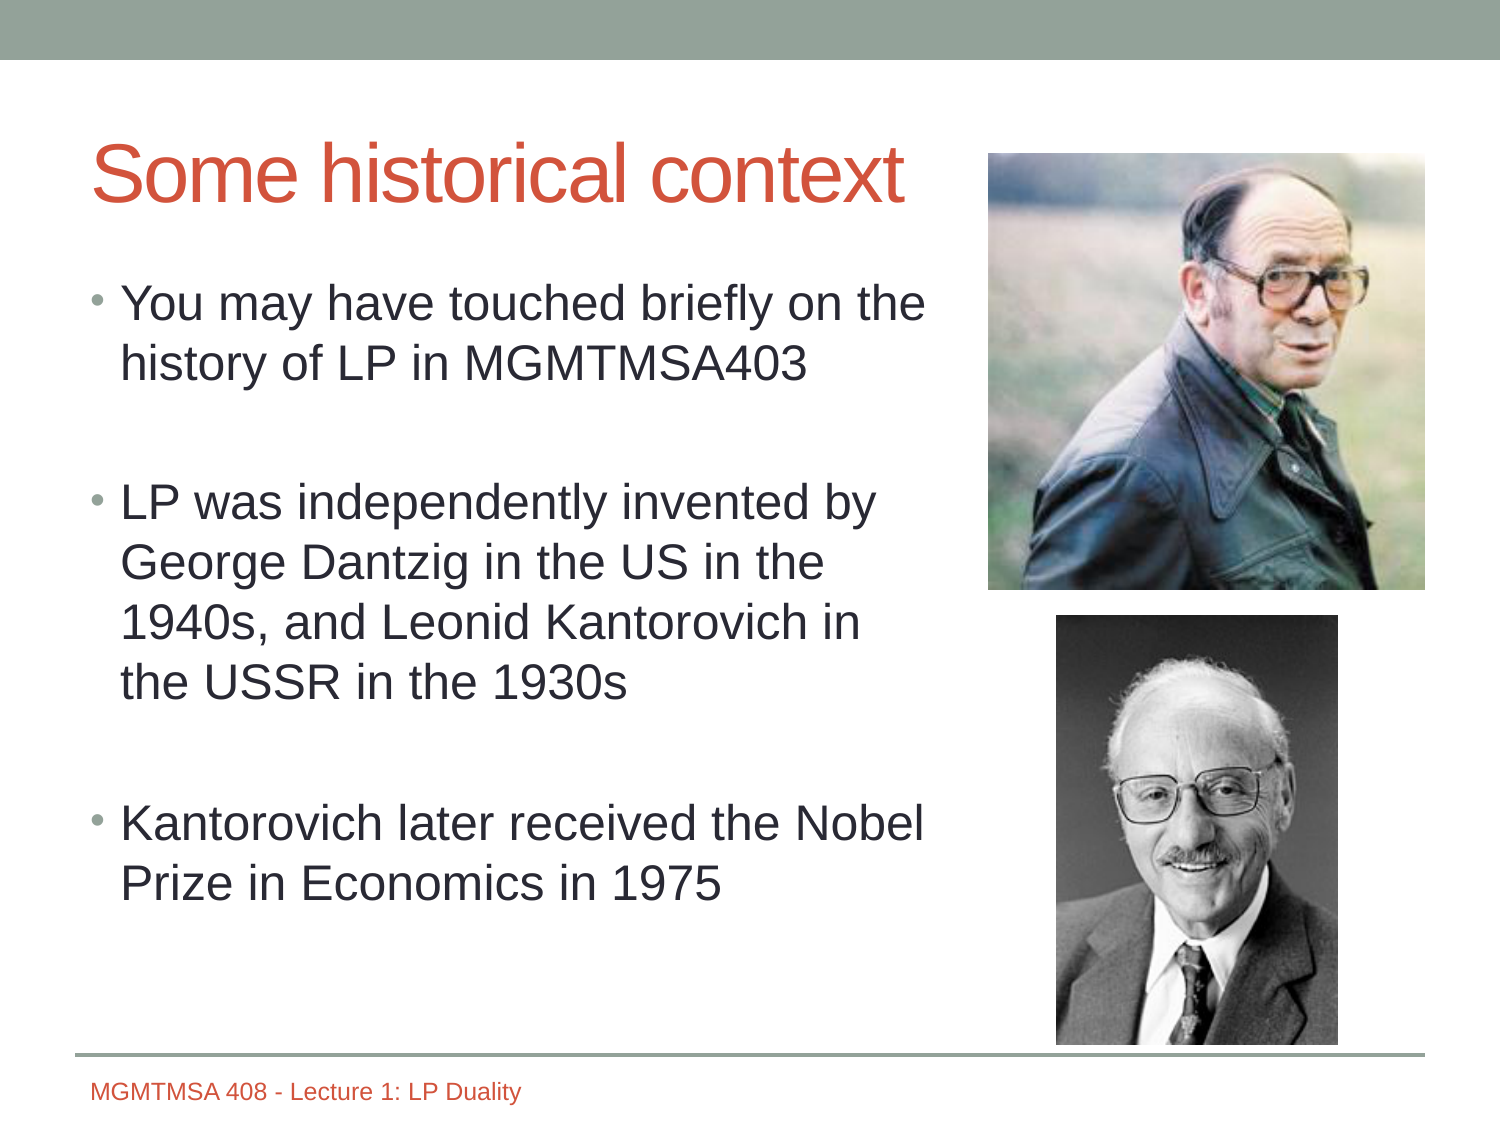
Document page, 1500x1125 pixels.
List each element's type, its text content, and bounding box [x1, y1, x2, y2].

picture [988, 152, 1426, 590]
picture [1055, 615, 1338, 1045]
footer MGMTMSA 408 - Lecture 1: LP Duality [75, 1063, 750, 1118]
list You may have touched briefly on the history of LP in MGMTMSA403 LP was independently invented by George Dantzig in the US in the 1940s, and Leonid Kantorovich in the USSR in the 1930s Kantorovich later received the Nobel Prize in Economics in 1975 [75, 262, 959, 1003]
title Some historical context [75, 87, 1425, 250]
